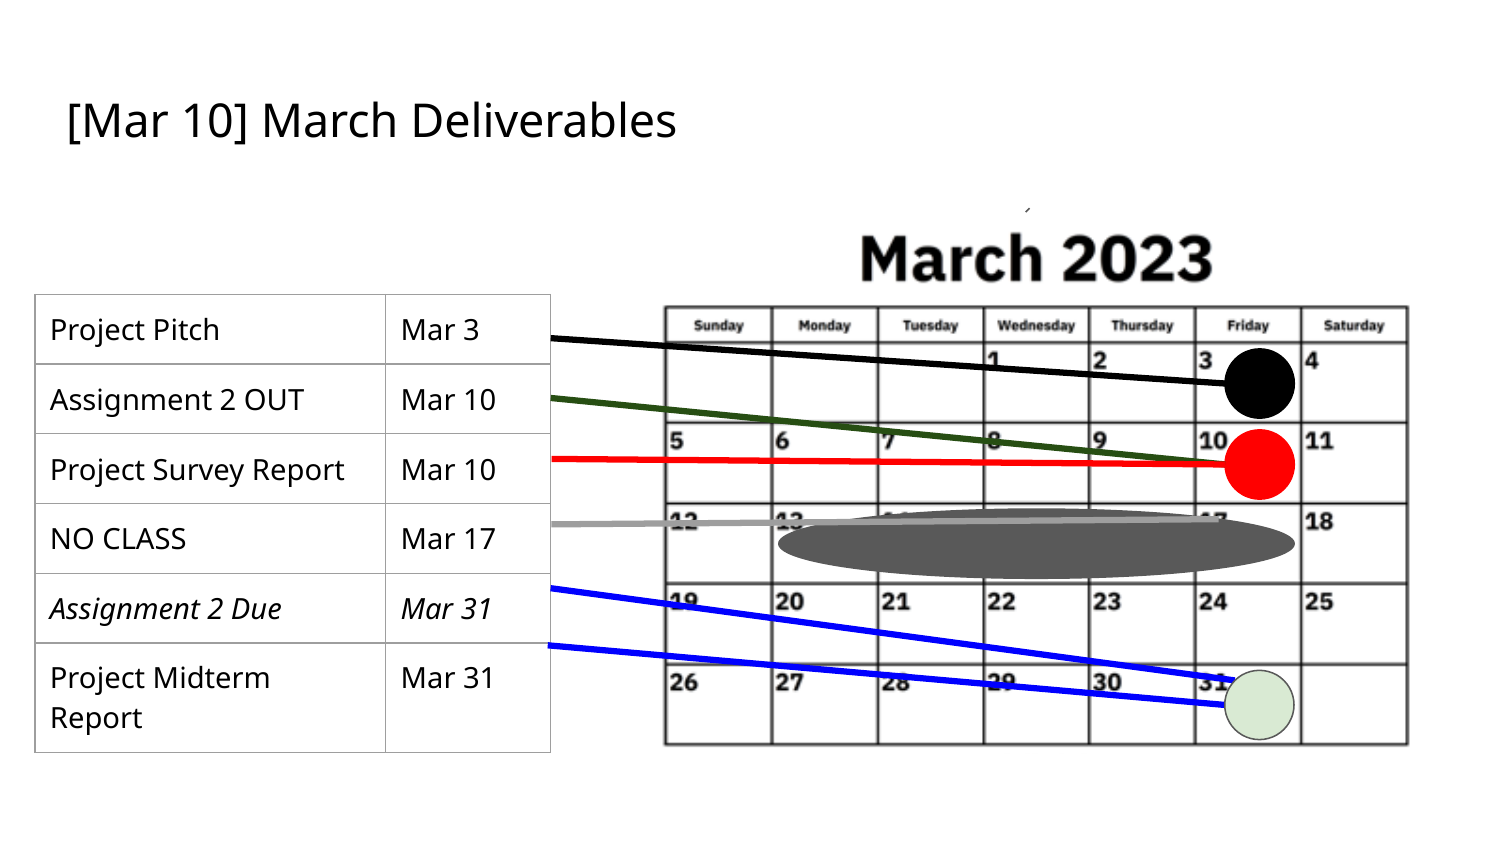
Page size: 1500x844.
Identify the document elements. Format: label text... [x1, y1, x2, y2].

table_cell Mar 17 [386, 504, 549, 573]
table_header Mar 3 [386, 295, 550, 363]
table_cell NO CLASS [36, 504, 385, 573]
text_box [550, 397, 1295, 500]
picture [637, 180, 1436, 754]
table_cell Mar 10 [386, 365, 545, 433]
title [Mar 10] March Deliverables [51, 72, 1449, 167]
table_header Project Pitch [36, 295, 385, 363]
table_cell Project Survey Report [36, 434, 385, 503]
table_cell Mar 31 [386, 574, 548, 642]
table_cell Assignment 2 Due [36, 574, 385, 642]
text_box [551, 458, 1226, 465]
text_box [551, 508, 1295, 579]
table_cell Project Midterm Report [36, 644, 385, 752]
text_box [550, 587, 1295, 740]
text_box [550, 337, 1295, 397]
table_cell Mar 31 [386, 644, 550, 752]
table_cell Assignment 2 OUT [36, 365, 385, 433]
table_cell Mar 10 [386, 434, 546, 503]
